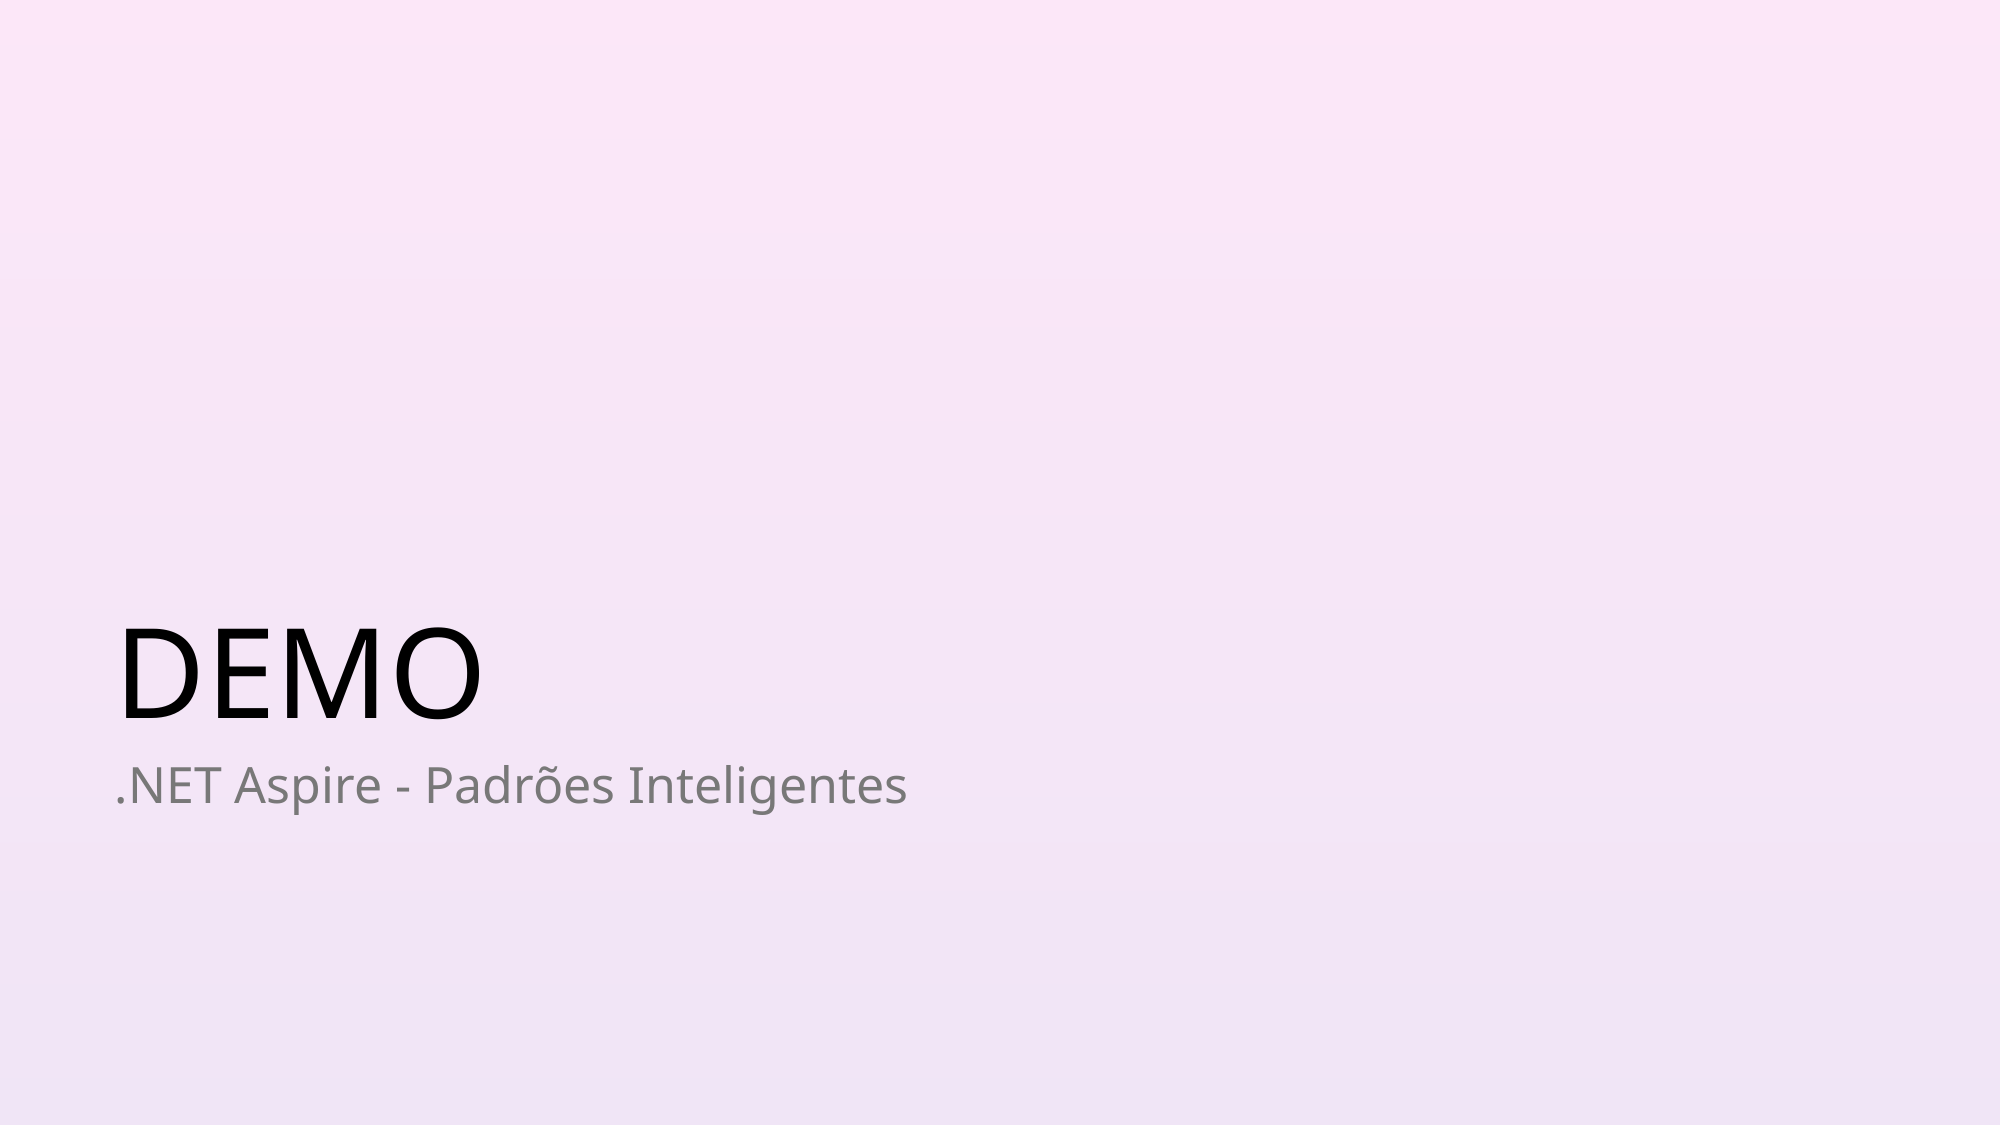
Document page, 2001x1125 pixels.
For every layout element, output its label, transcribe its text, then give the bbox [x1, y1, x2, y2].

list .NET Aspire - Padrões Inteligentes [99, 753, 1182, 999]
text_box DEMO [99, 284, 1825, 753]
